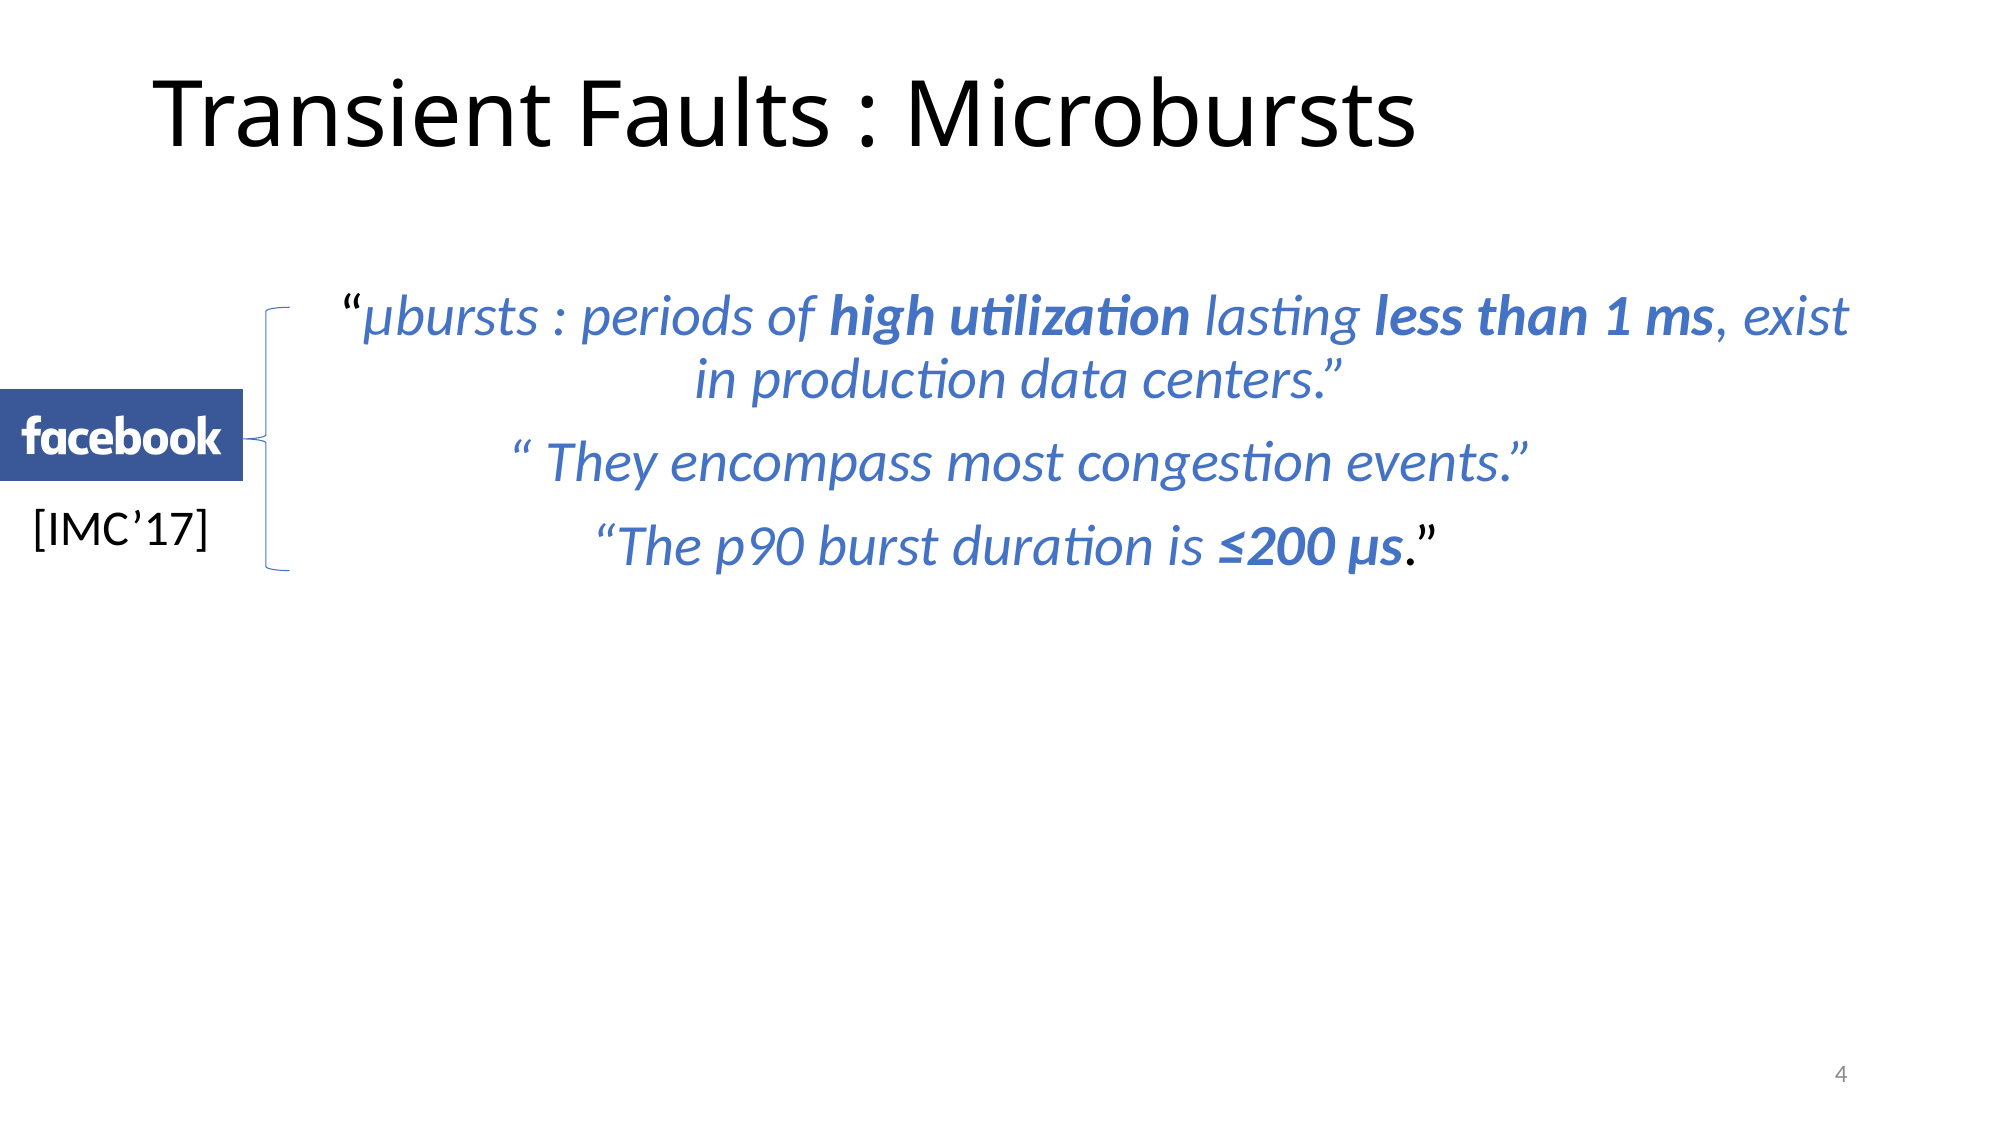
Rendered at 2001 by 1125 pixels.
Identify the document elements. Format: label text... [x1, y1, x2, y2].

slide_number 4 [1412, 1042, 1863, 1103]
list “µbursts : periods of high utilization lasting less than 1 ms, exist in production data centers.” “ They encompass most congestion events.” “The p90 burst duration is ≤200 µs.” [155, 277, 1889, 1103]
picture [0, 389, 243, 482]
text_box [IMC’17] [17, 487, 225, 563]
text_box [243, 306, 290, 572]
title Transient Faults : Microbursts [137, 59, 1863, 175]
